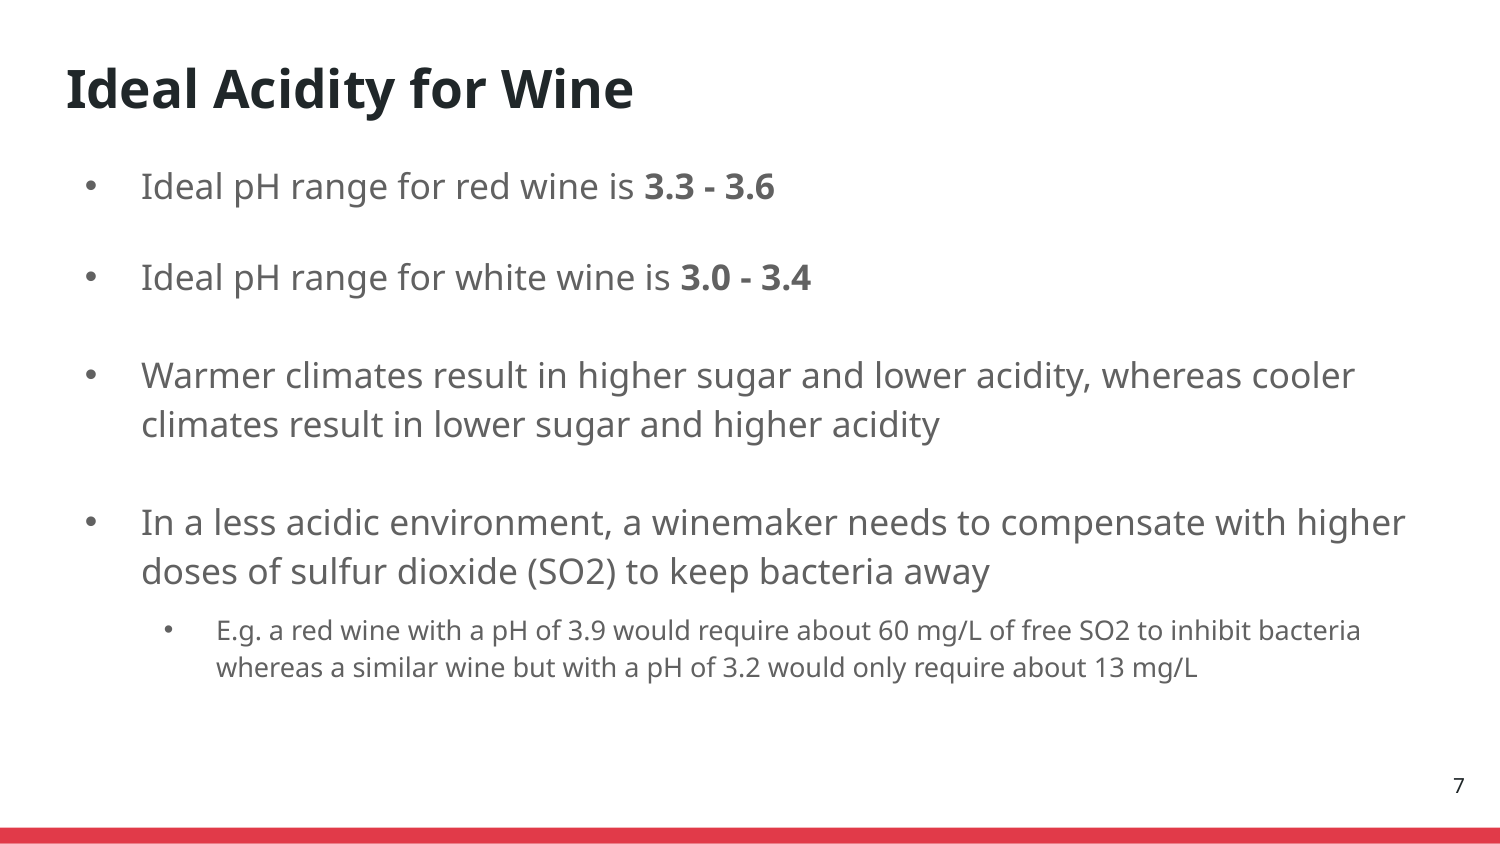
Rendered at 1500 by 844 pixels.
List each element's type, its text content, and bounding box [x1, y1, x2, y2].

text_box Ideal Acidity for Wine [51, 40, 1449, 135]
slide_number 7 [1389, 754, 1480, 820]
list Ideal pH range for red wine is 3.3 - 3.6 Ideal pH range for white wine is 3.0 - 3.4 Warmer climates result in higher sugar and lower acidity, whereas cooler climates result in lower sugar and higher acidity In a less acidic environment, a winemaker needs to compensate with higher doses of sulfur dioxide (SO2) to keep bacteria away E.g. a red wine with a pH of 3.9 would require about 60 mg/L of free SO2 to inhibit bacteria whereas a similar wine but with a pH of 3.2 would only require about 13 mg/L [51, 142, 1449, 703]
